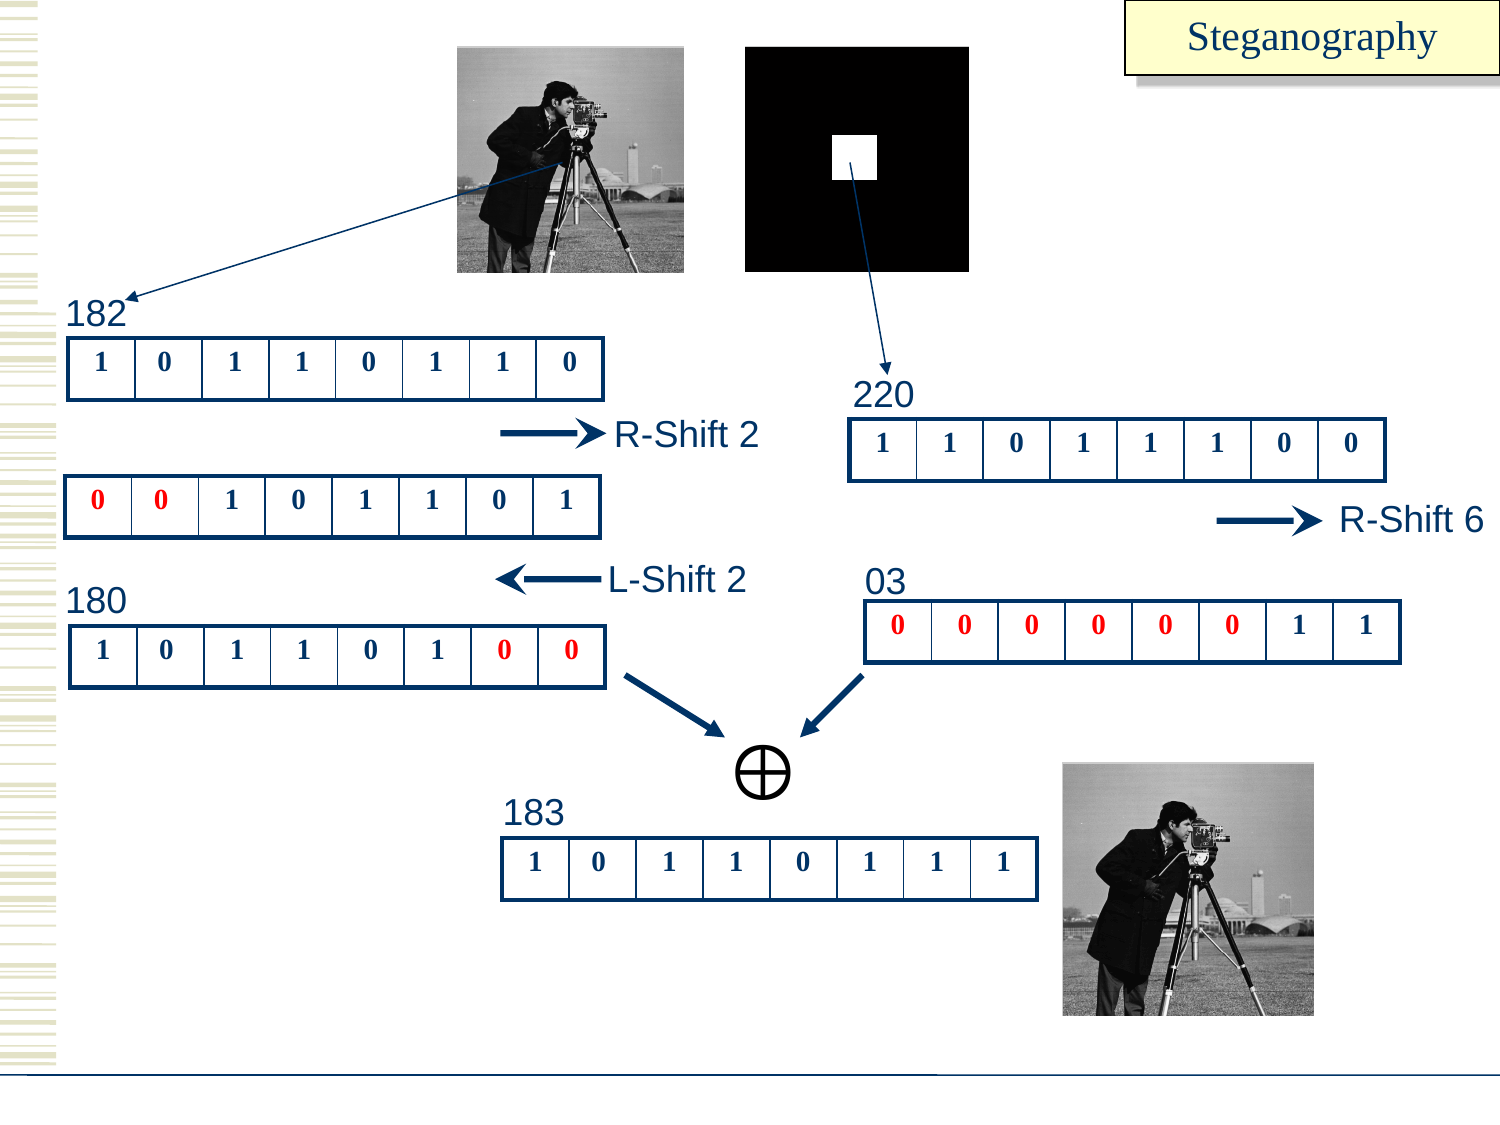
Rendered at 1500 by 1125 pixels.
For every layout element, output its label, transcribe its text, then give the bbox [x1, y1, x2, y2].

text_box [870, 279, 892, 376]
table_header 1 [1334, 603, 1398, 660]
table_header 0 [867, 603, 931, 660]
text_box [712, 712, 817, 825]
picture [745, 45, 969, 272]
table_header 1 [1118, 421, 1183, 479]
text_box 183 [488, 780, 580, 841]
table_header 0 [1252, 421, 1317, 479]
table_header 1 [504, 841, 568, 898]
table_header 1 [971, 840, 1035, 898]
table_header 1 [205, 628, 270, 685]
table_header 0 [1319, 421, 1383, 479]
table_header 0 [472, 628, 537, 685]
table_header 1 [333, 478, 398, 535]
picture [1062, 762, 1314, 1016]
table_header 1 [199, 478, 264, 535]
picture [457, 45, 684, 273]
text_box 182 [50, 281, 143, 342]
table_header 1 [403, 340, 469, 398]
table_header 1 [704, 840, 769, 898]
table_header 1 [400, 478, 465, 535]
table_header 1 [72, 629, 136, 685]
table_header 0 [771, 840, 836, 898]
table_header 0 [336, 340, 402, 398]
table_header 0 [1200, 603, 1265, 660]
table_header 1 [271, 628, 337, 685]
table_header 0 [338, 628, 403, 685]
table_header 0 [1066, 603, 1131, 660]
table_header 1 [1267, 603, 1332, 660]
text_box 180 [50, 568, 143, 629]
table_header 1 [70, 342, 134, 398]
table_header 1 [637, 840, 702, 898]
table_header 1 [852, 423, 916, 479]
table_header 1 [1051, 421, 1116, 479]
table_header 1 [917, 421, 982, 479]
table_header 1 [838, 840, 903, 898]
table_header 0 [537, 340, 601, 398]
text_box [1302, 510, 1323, 532]
table_header 0 [999, 603, 1064, 660]
table_header 0 [266, 478, 331, 535]
table_header 1 [904, 840, 970, 898]
table_header 0 [136, 340, 201, 398]
text_box [37, 0, 1500, 313]
table_header 0 [570, 840, 635, 898]
title Steganography [1124, 0, 1500, 76]
table_header 1 [534, 478, 598, 535]
text_box 220 [837, 362, 930, 423]
text_box [495, 568, 516, 590]
table_header 0 [138, 628, 203, 685]
text_box 03 [850, 549, 922, 610]
text_box L-Shift 2 [592, 548, 763, 608]
table_header 0 [67, 478, 131, 535]
table_header 0 [132, 478, 198, 535]
text_box [124, 197, 452, 303]
text_box R-Shift 2 [599, 402, 775, 462]
text_box [585, 423, 599, 444]
table_header 1 [1185, 421, 1250, 479]
table_header 1 [270, 340, 335, 398]
table_header 0 [932, 603, 997, 660]
table_header 0 [467, 478, 532, 535]
table_header 1 [470, 340, 535, 398]
table_header 0 [539, 628, 603, 685]
table_header 1 [405, 628, 470, 685]
table_header 1 [203, 340, 268, 398]
table_header 0 [984, 421, 1049, 479]
text_box R-Shift 6 [1324, 487, 1500, 548]
table_header 0 [1133, 603, 1198, 660]
